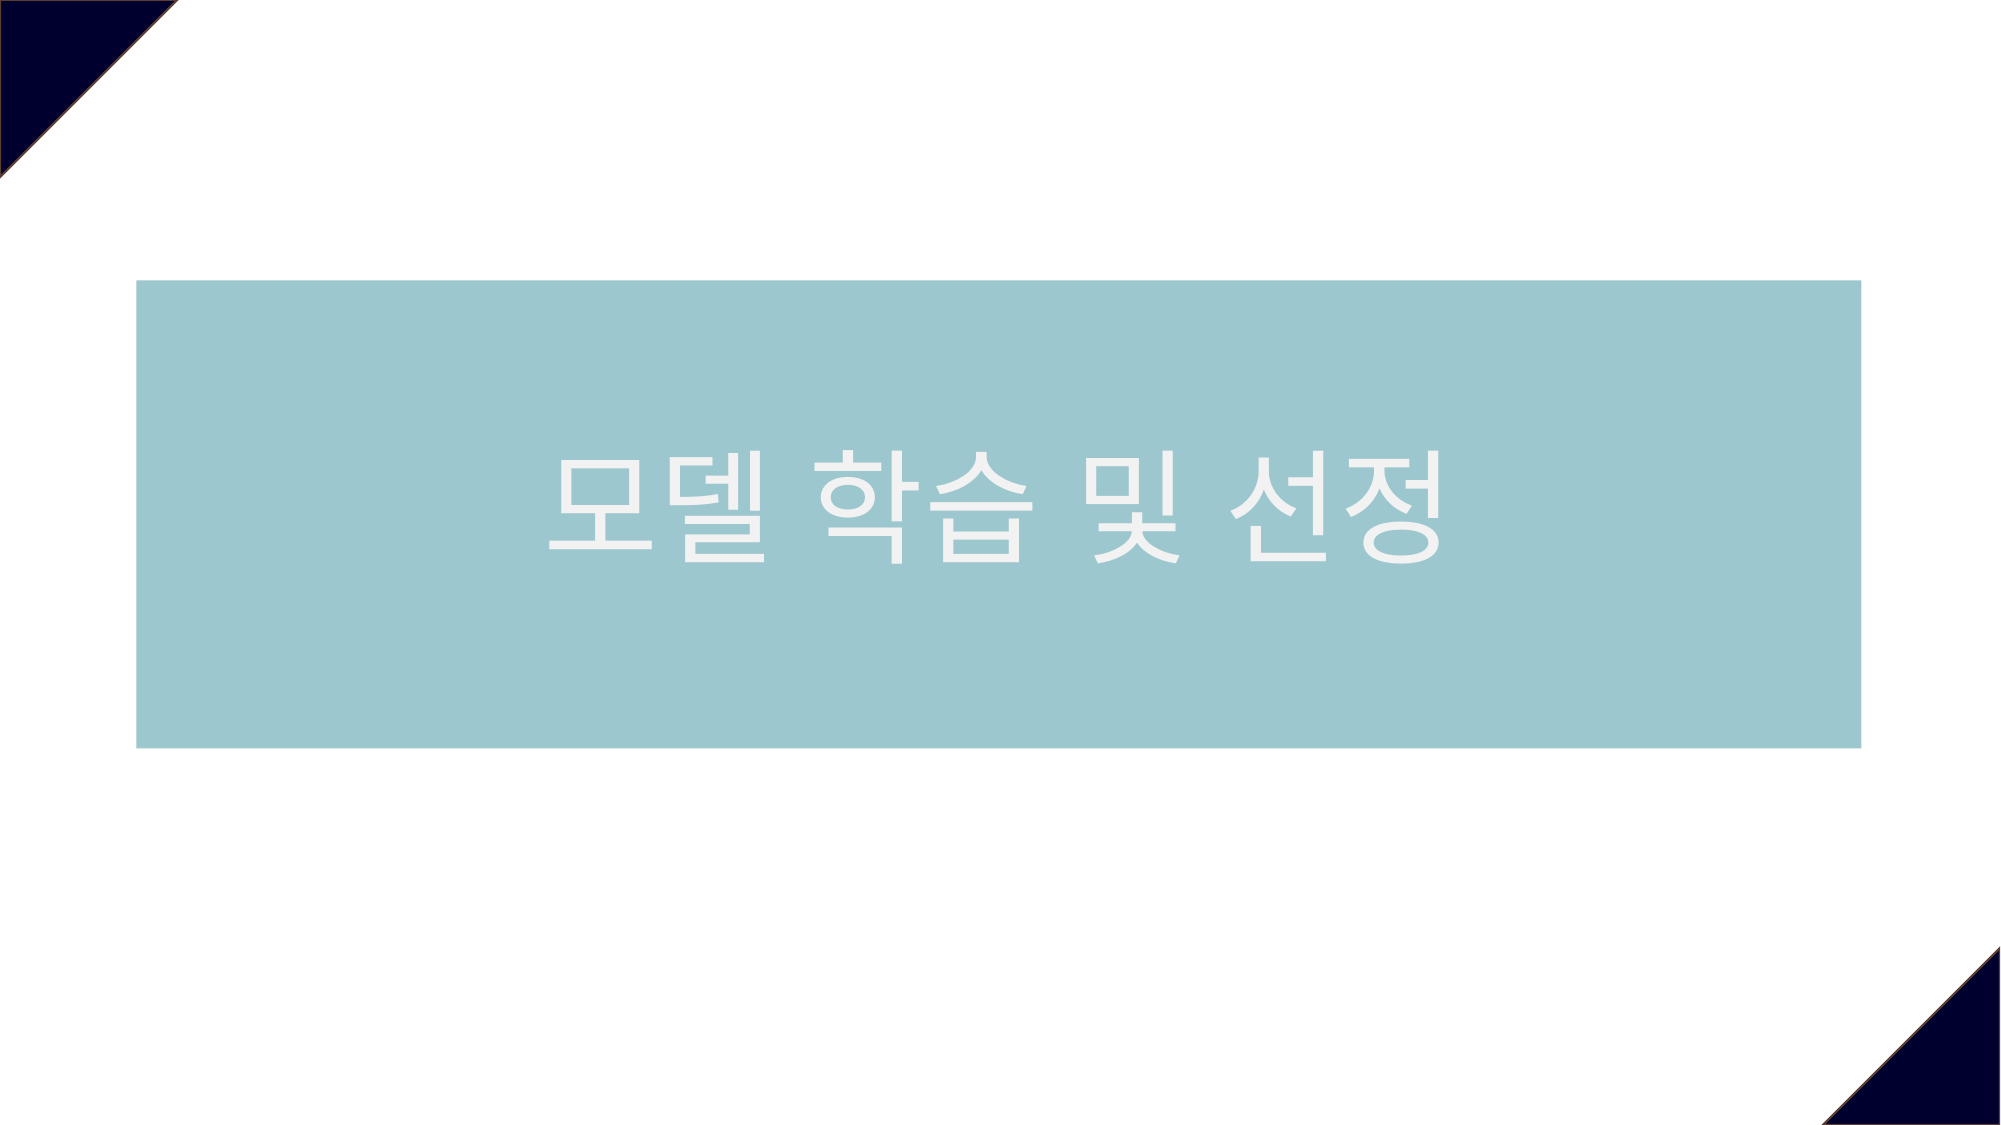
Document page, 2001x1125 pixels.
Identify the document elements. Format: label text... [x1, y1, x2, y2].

title 모델 학습 및 선정 [136, 280, 1862, 749]
